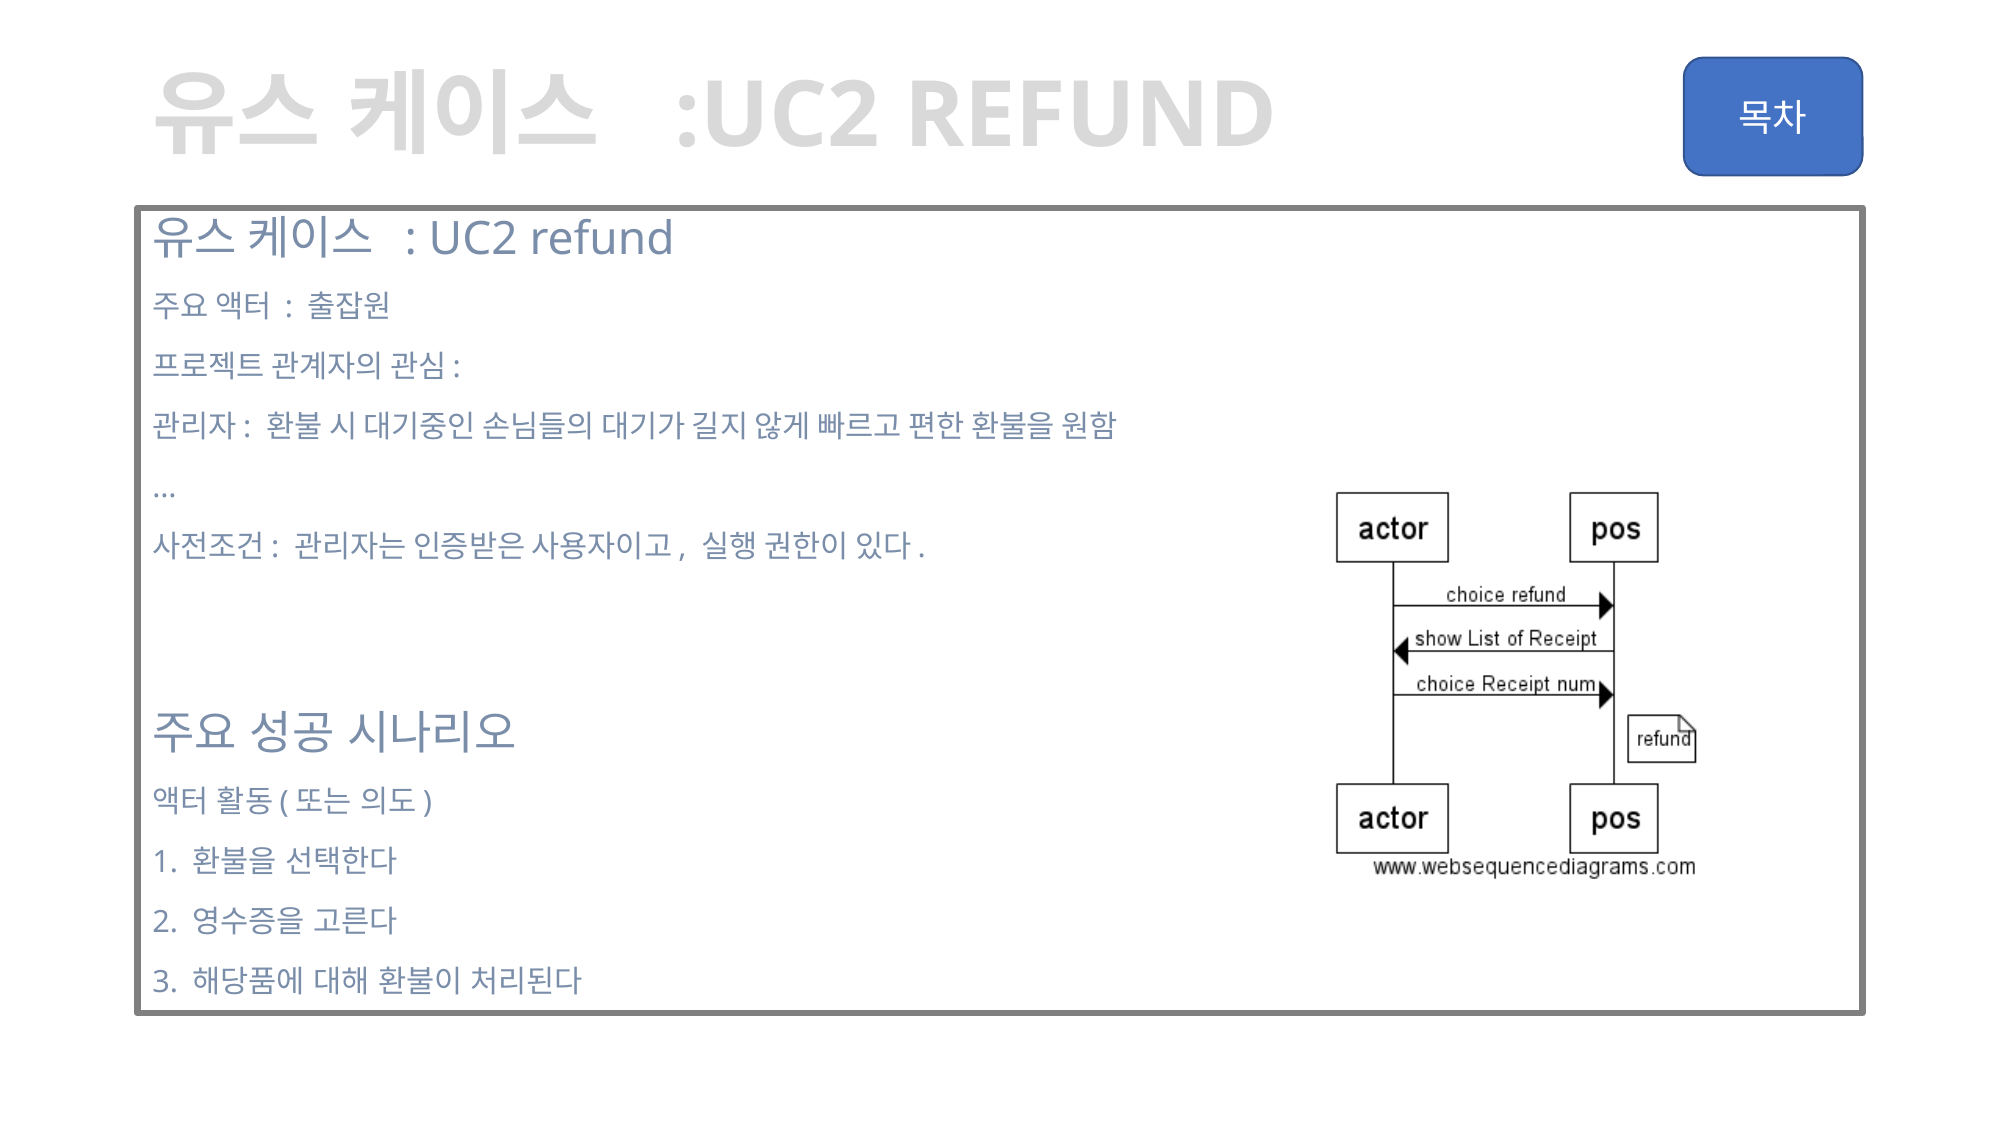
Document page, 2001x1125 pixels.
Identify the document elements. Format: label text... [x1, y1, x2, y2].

title 유스 케이스 :UC2 refund [137, 57, 1664, 176]
list 유스 케이스 : UC2 refund 주요 액터 : 출잡원 프로젝트 관계자의 관심: 관리자: 환불 시 대기중인 손님들의 대기가 길지 않게 빠르고 편한 환불을 원함 … 사전조건: 관리자는 인증받은 사용자이고, 실행 권한이 있다. 주요 성공 시나리오 액터 활동(또는 의도) 1. 환불을 선택한다 2. 영수증을 고른다 3. 해당품에 대해 환불이 처리된다 [137, 207, 1863, 1014]
picture [1313, 469, 1709, 890]
